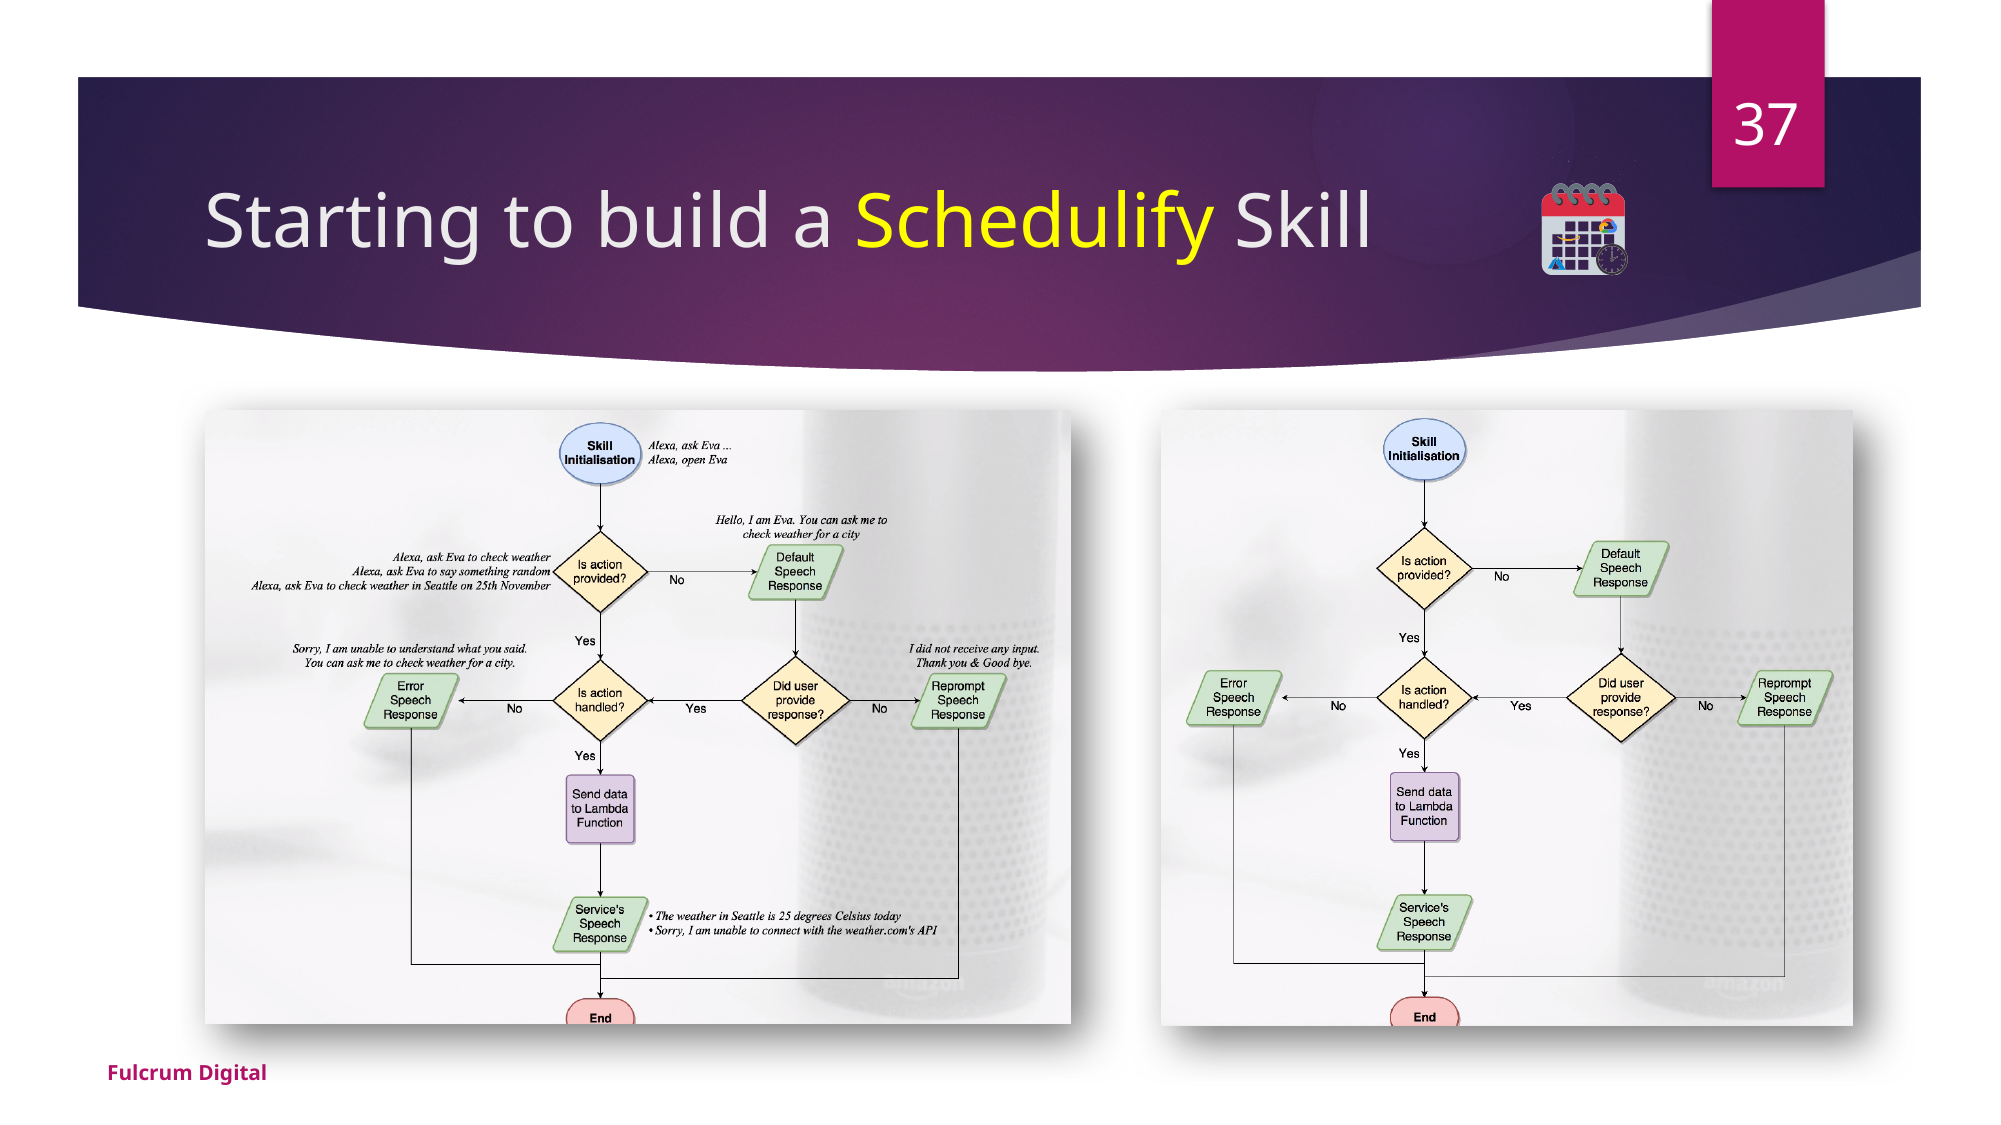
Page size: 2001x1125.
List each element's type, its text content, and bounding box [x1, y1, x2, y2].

picture [1160, 410, 1853, 1027]
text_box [1512, 140, 1663, 276]
title Starting to build a Schedulify Skill [189, 159, 1506, 276]
footer Fulcrum Digital [92, 1048, 726, 1099]
picture [204, 410, 1071, 1024]
slide_number 37 [1698, 48, 1836, 175]
